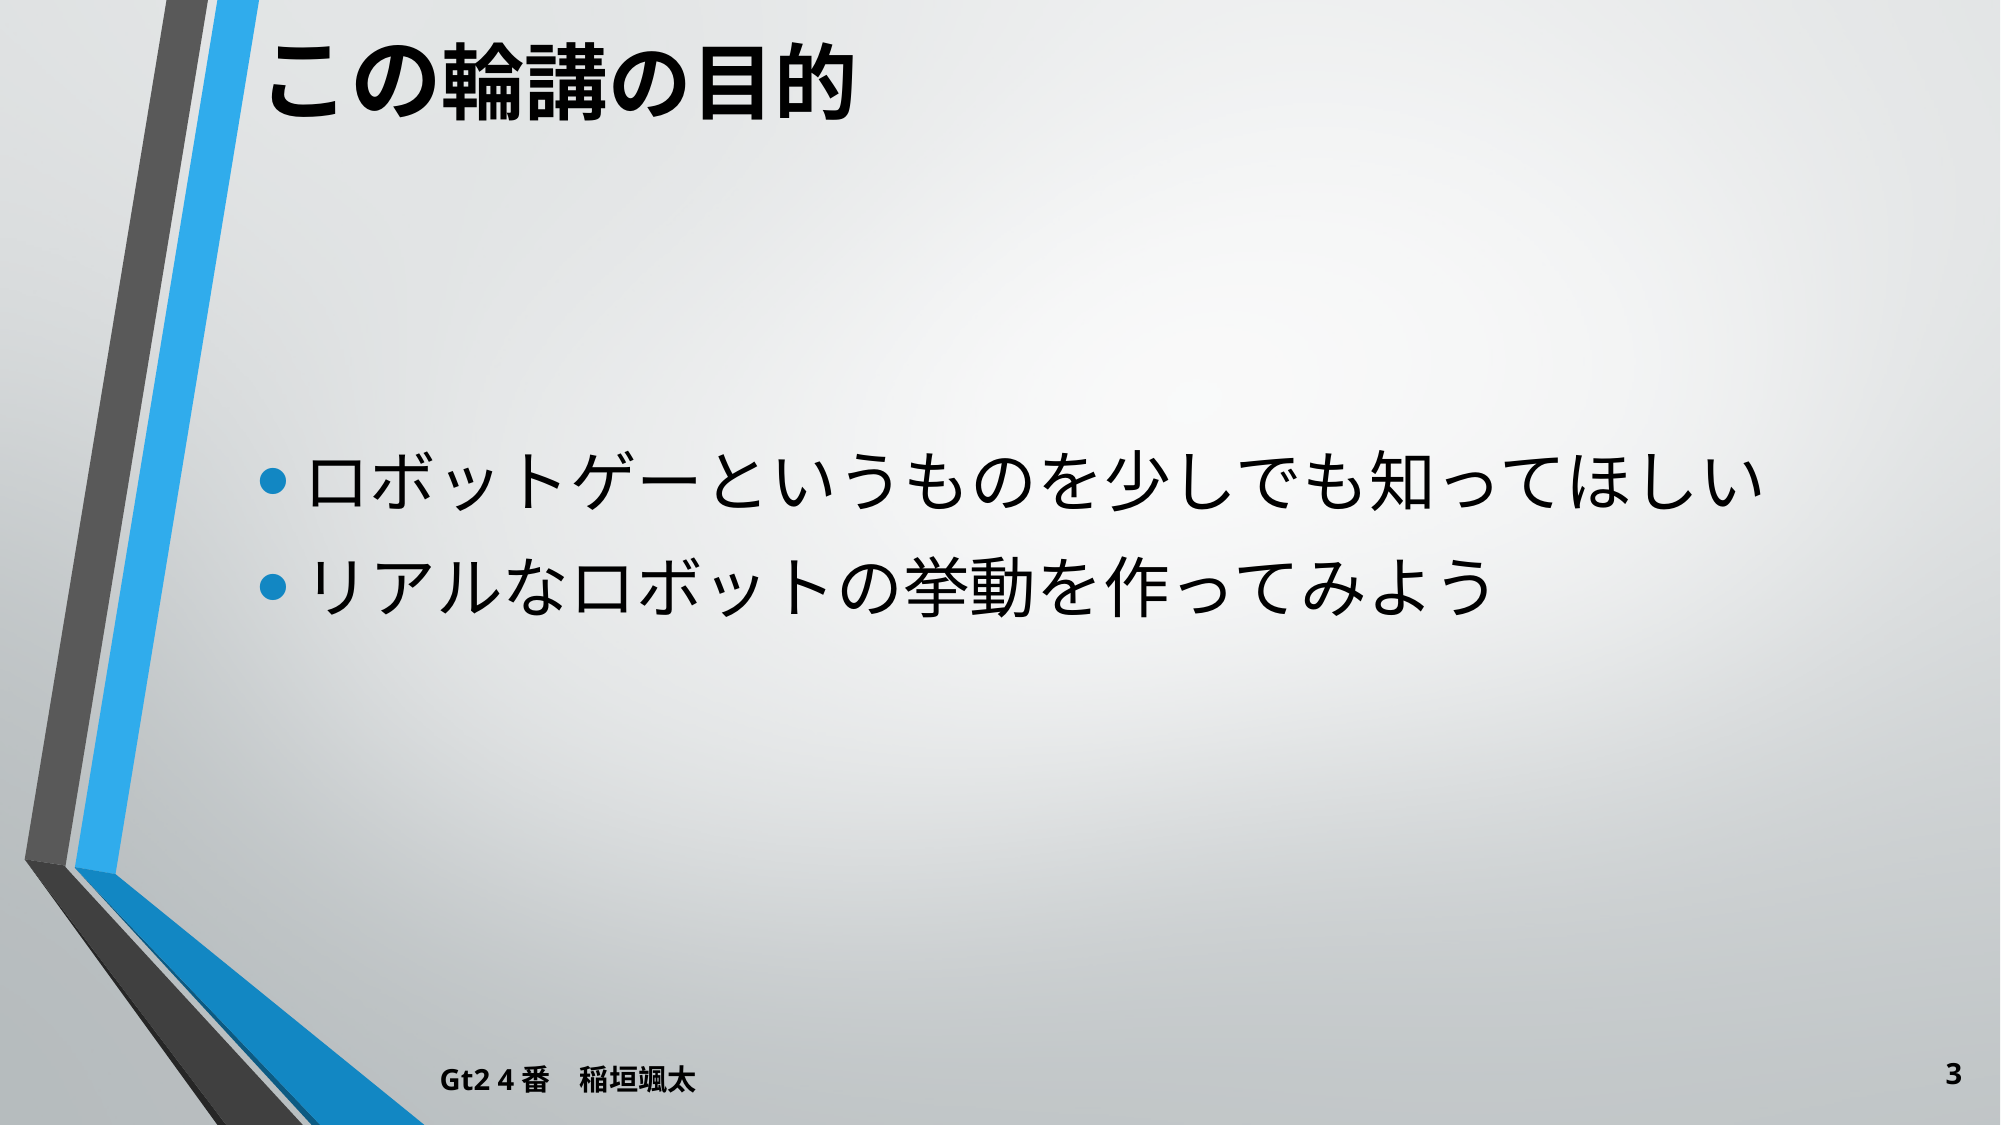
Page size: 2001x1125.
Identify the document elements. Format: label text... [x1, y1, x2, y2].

footer Gt2 4番 稲垣颯太 [424, 1048, 1587, 1109]
list ロボットゲーというものを少しでも知ってほしい リアルなロボットの挙動を作ってみよう [241, 337, 1933, 728]
slide_number 3 [1886, 1044, 1978, 1105]
title この輪講の目的 [243, 0, 1887, 155]
